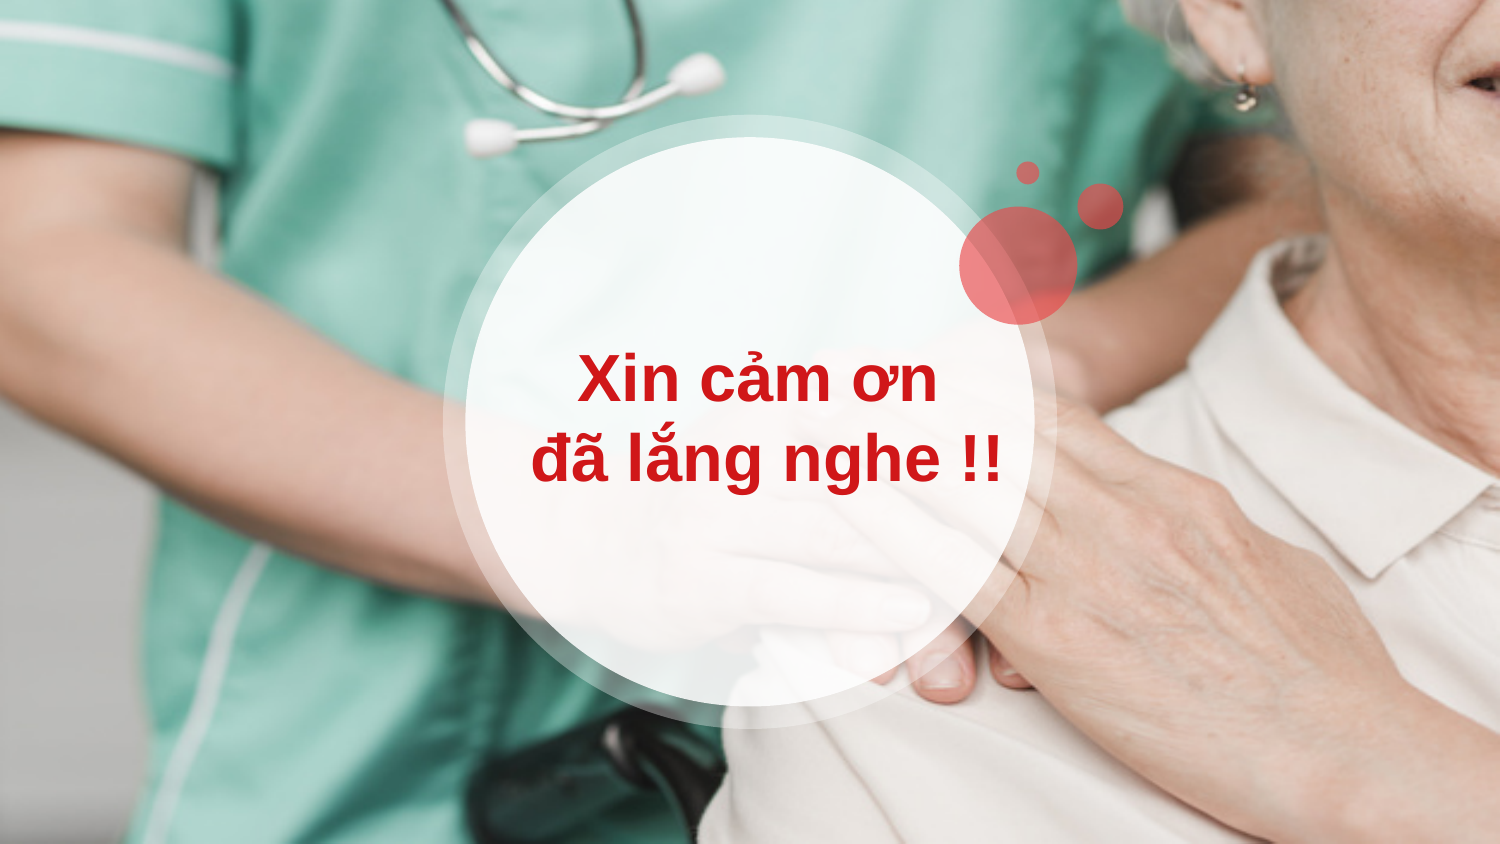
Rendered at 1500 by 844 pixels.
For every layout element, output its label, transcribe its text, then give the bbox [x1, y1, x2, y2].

text_box Xin cảm ơn đã lắng nghe !! [513, 327, 1022, 502]
picture [0, 0, 1500, 844]
